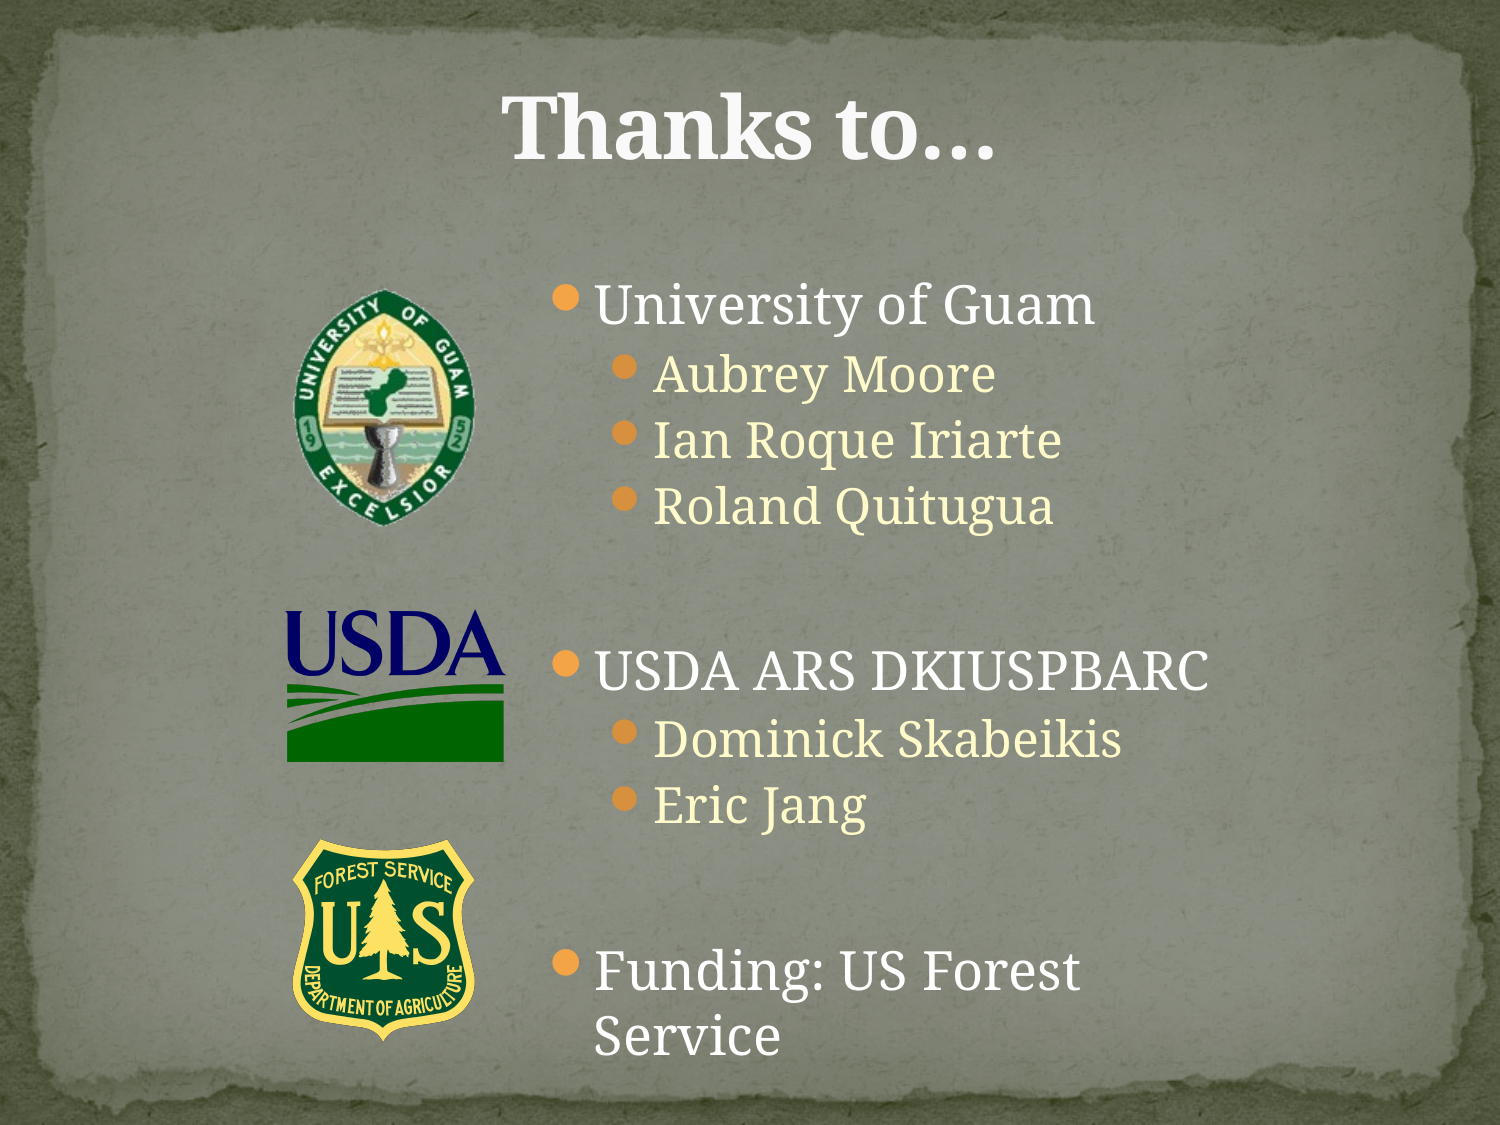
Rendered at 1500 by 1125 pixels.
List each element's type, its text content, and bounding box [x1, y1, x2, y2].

picture [292, 281, 480, 532]
picture [284, 608, 507, 763]
picture [292, 839, 475, 1042]
list University of Guam Aubrey Moore Ian Roque Iriarte Roland Quitugua USDA ARS DKIUSPBARC Dominick Skabeikis Eric Jang Funding: US Forest Service [533, 263, 1242, 1014]
title Thanks to… [74, 24, 1425, 225]
